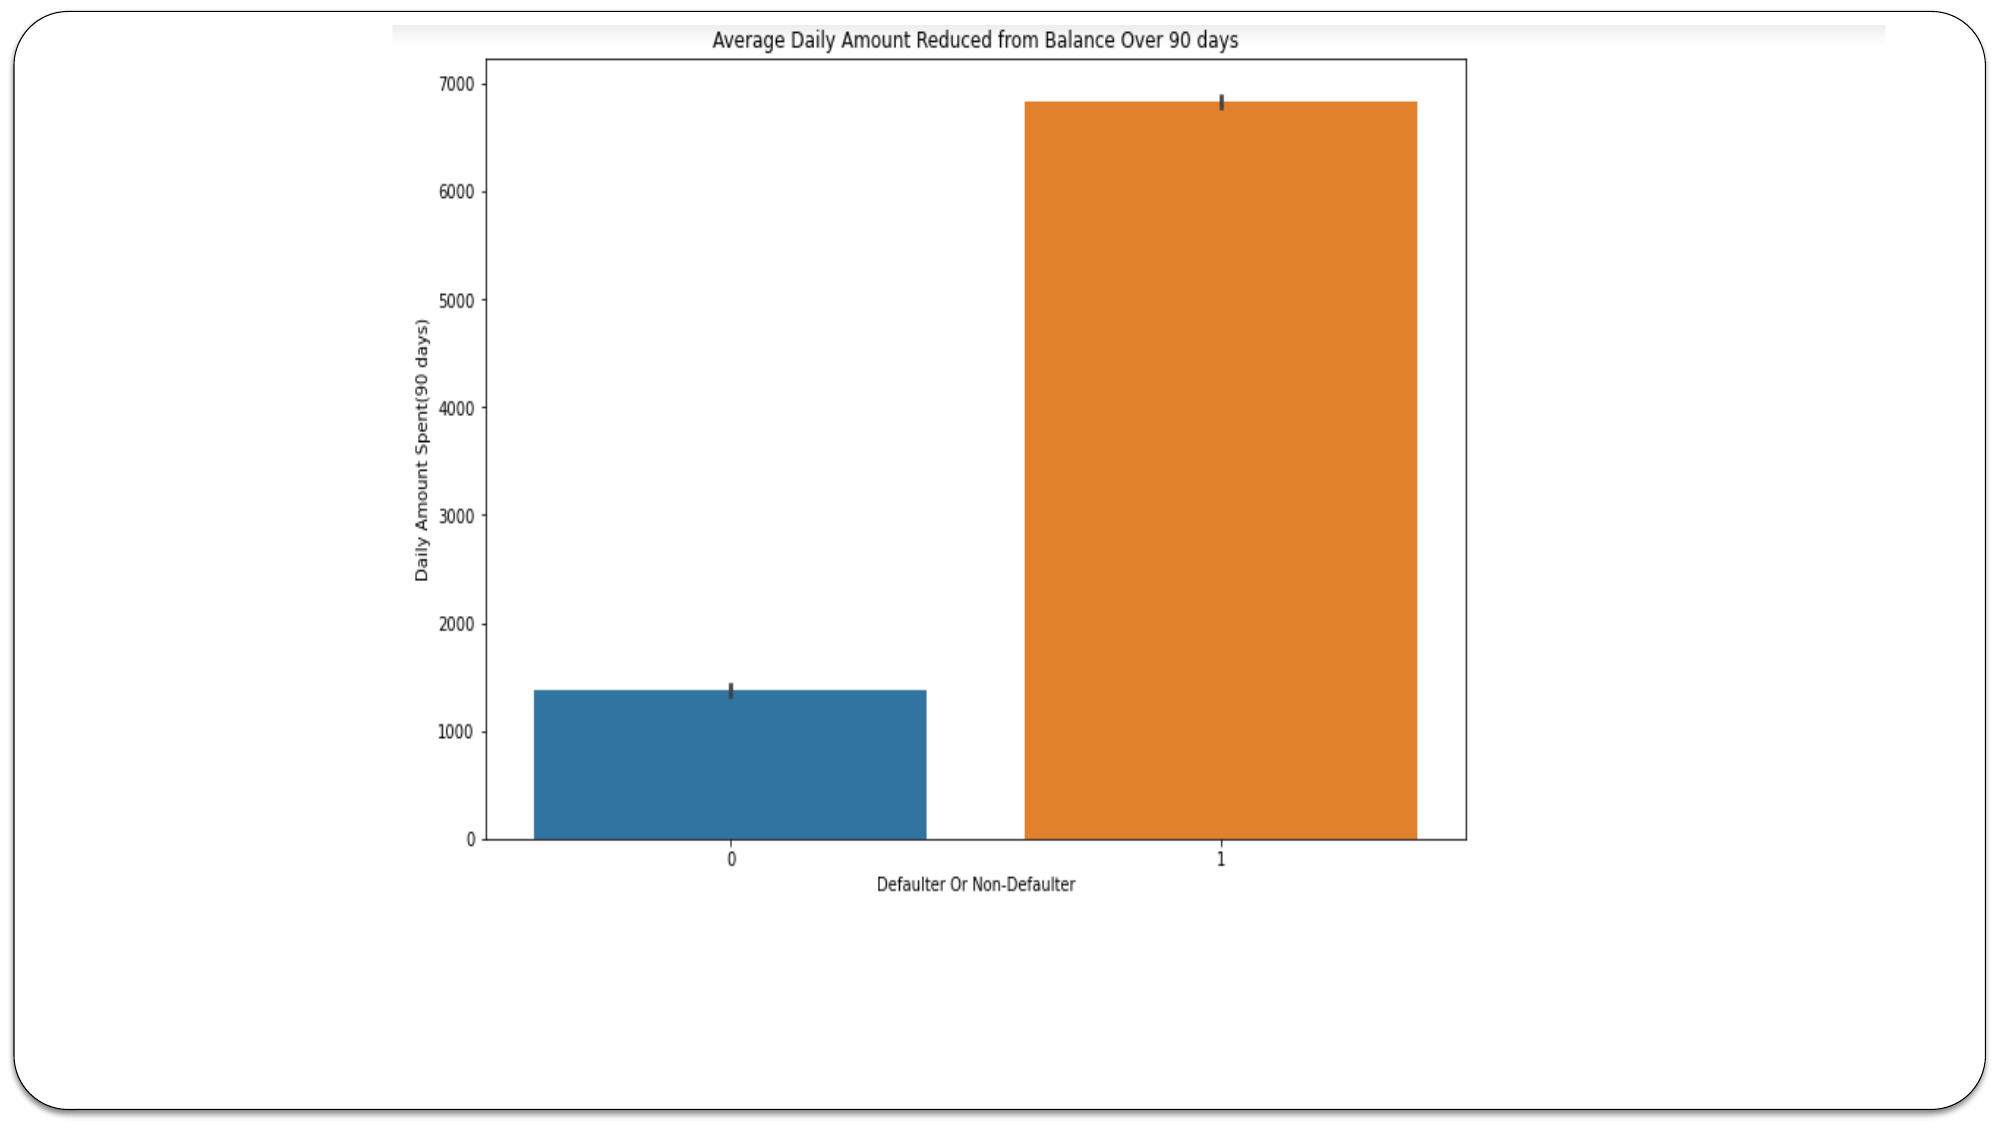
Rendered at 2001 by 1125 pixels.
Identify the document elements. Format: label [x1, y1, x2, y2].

picture [392, 25, 1886, 919]
